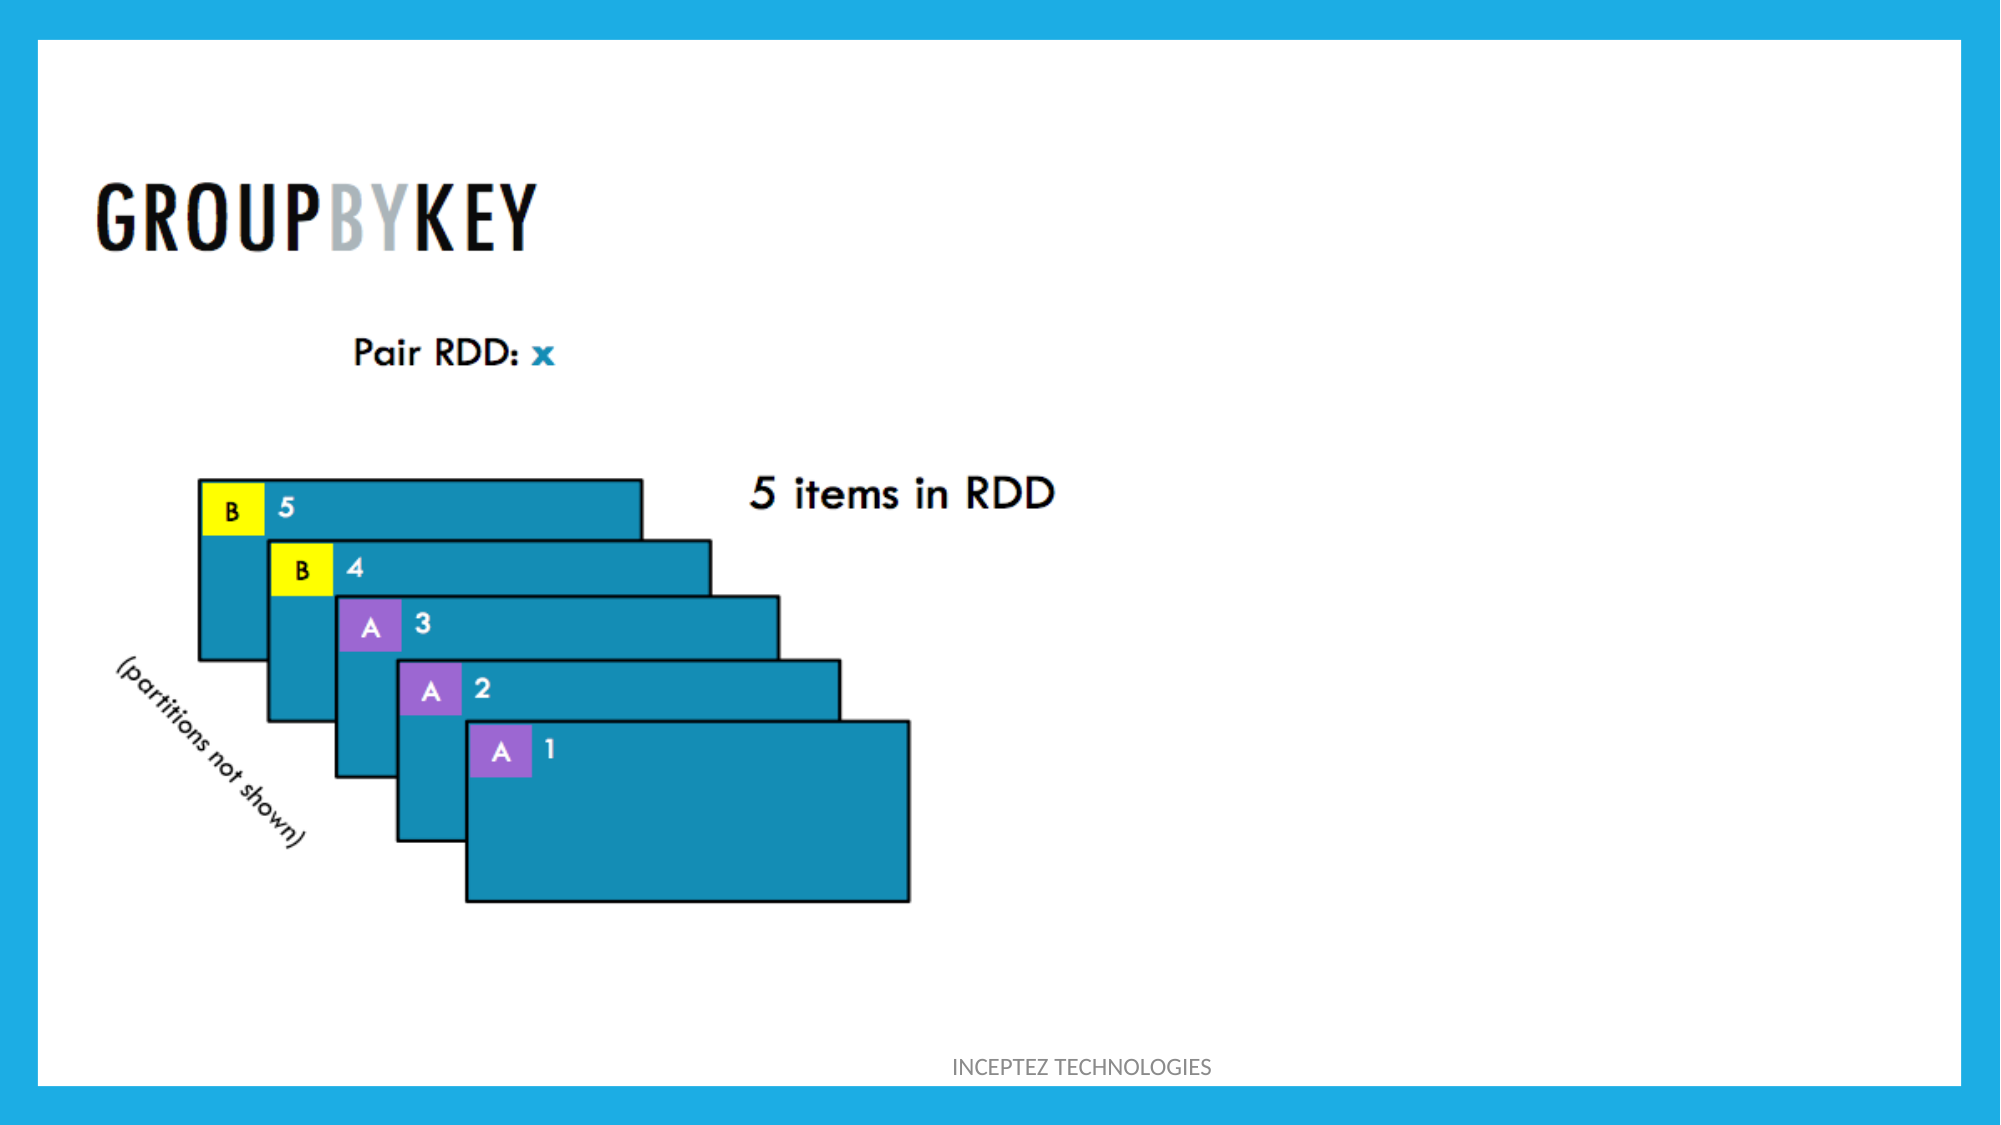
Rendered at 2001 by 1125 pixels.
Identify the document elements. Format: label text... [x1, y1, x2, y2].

text_box INCEPTEZ TECHNOLOGIES [844, 1035, 1320, 1096]
picture [75, 49, 1791, 1011]
